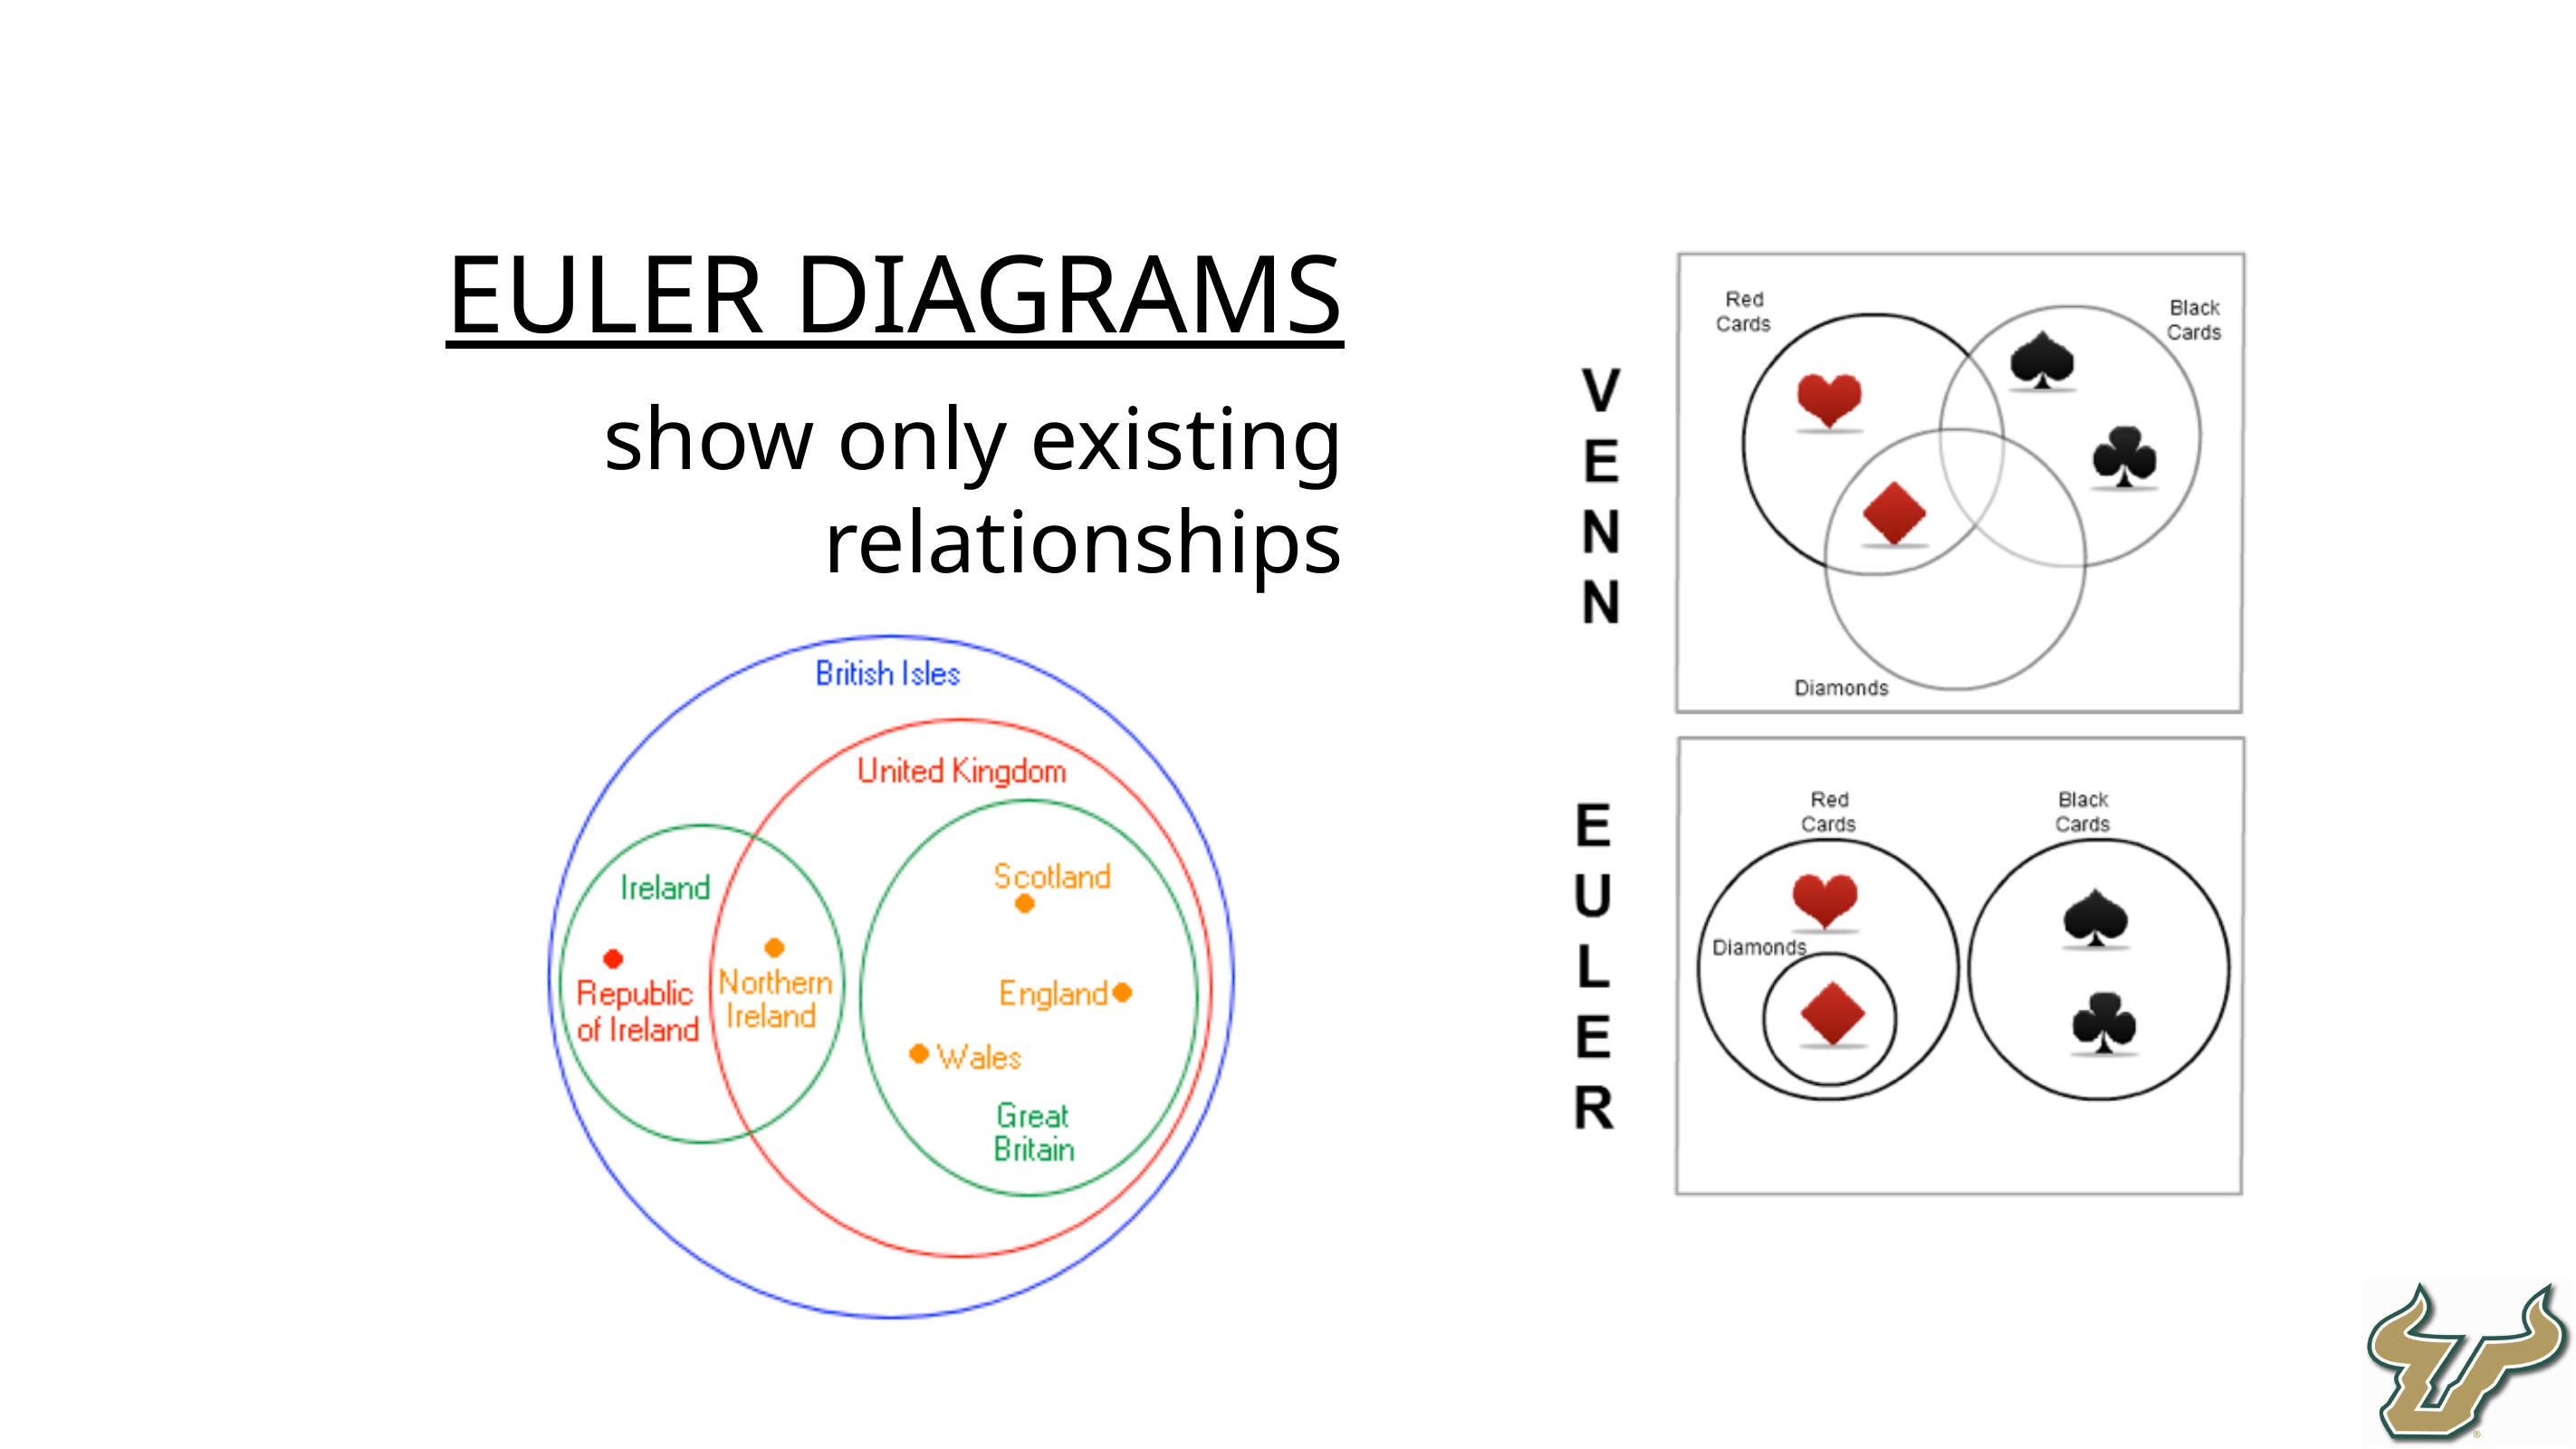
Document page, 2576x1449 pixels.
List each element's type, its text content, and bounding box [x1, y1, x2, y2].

text_box [1559, 236, 2263, 1213]
picture [2363, 1278, 2576, 1448]
text_box [546, 633, 1241, 1329]
list euler diagrams show only existing relationships [0, 175, 1358, 1274]
